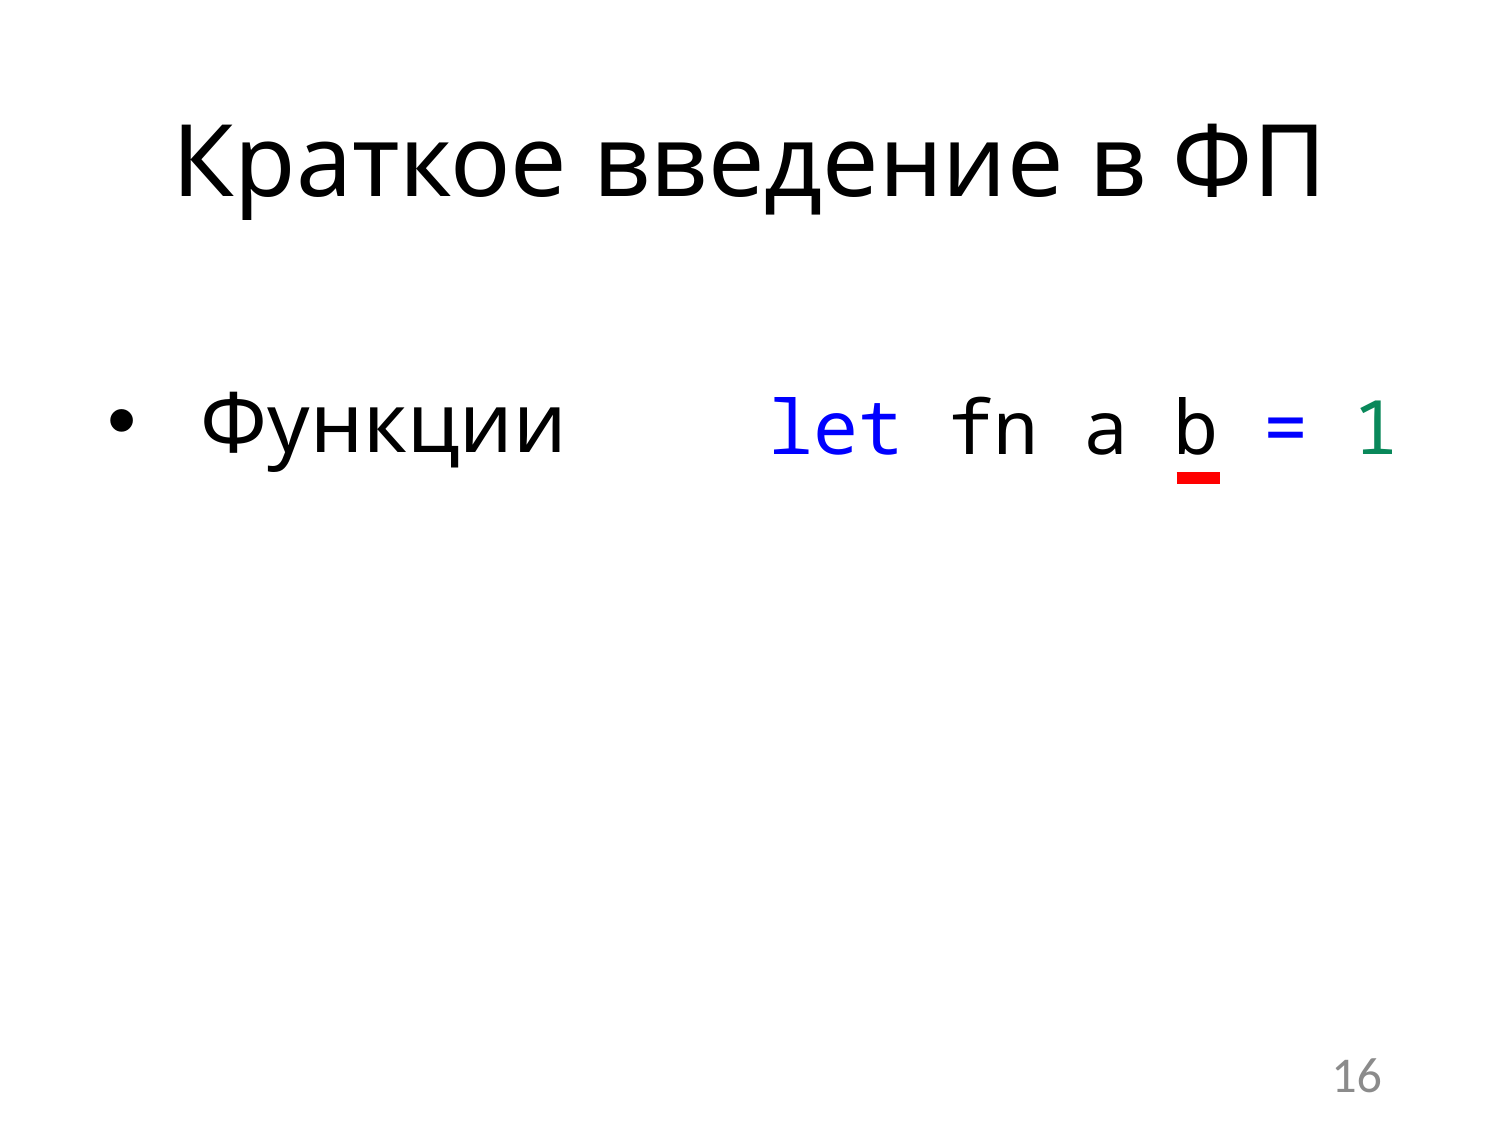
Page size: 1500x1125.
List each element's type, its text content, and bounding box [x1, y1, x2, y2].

text_box Функции [92, 362, 582, 477]
text_box let fn a b = 1 [753, 372, 1414, 477]
slide_number 16 [1059, 1042, 1397, 1103]
text_box Краткое введение в ФП [158, 88, 1342, 224]
